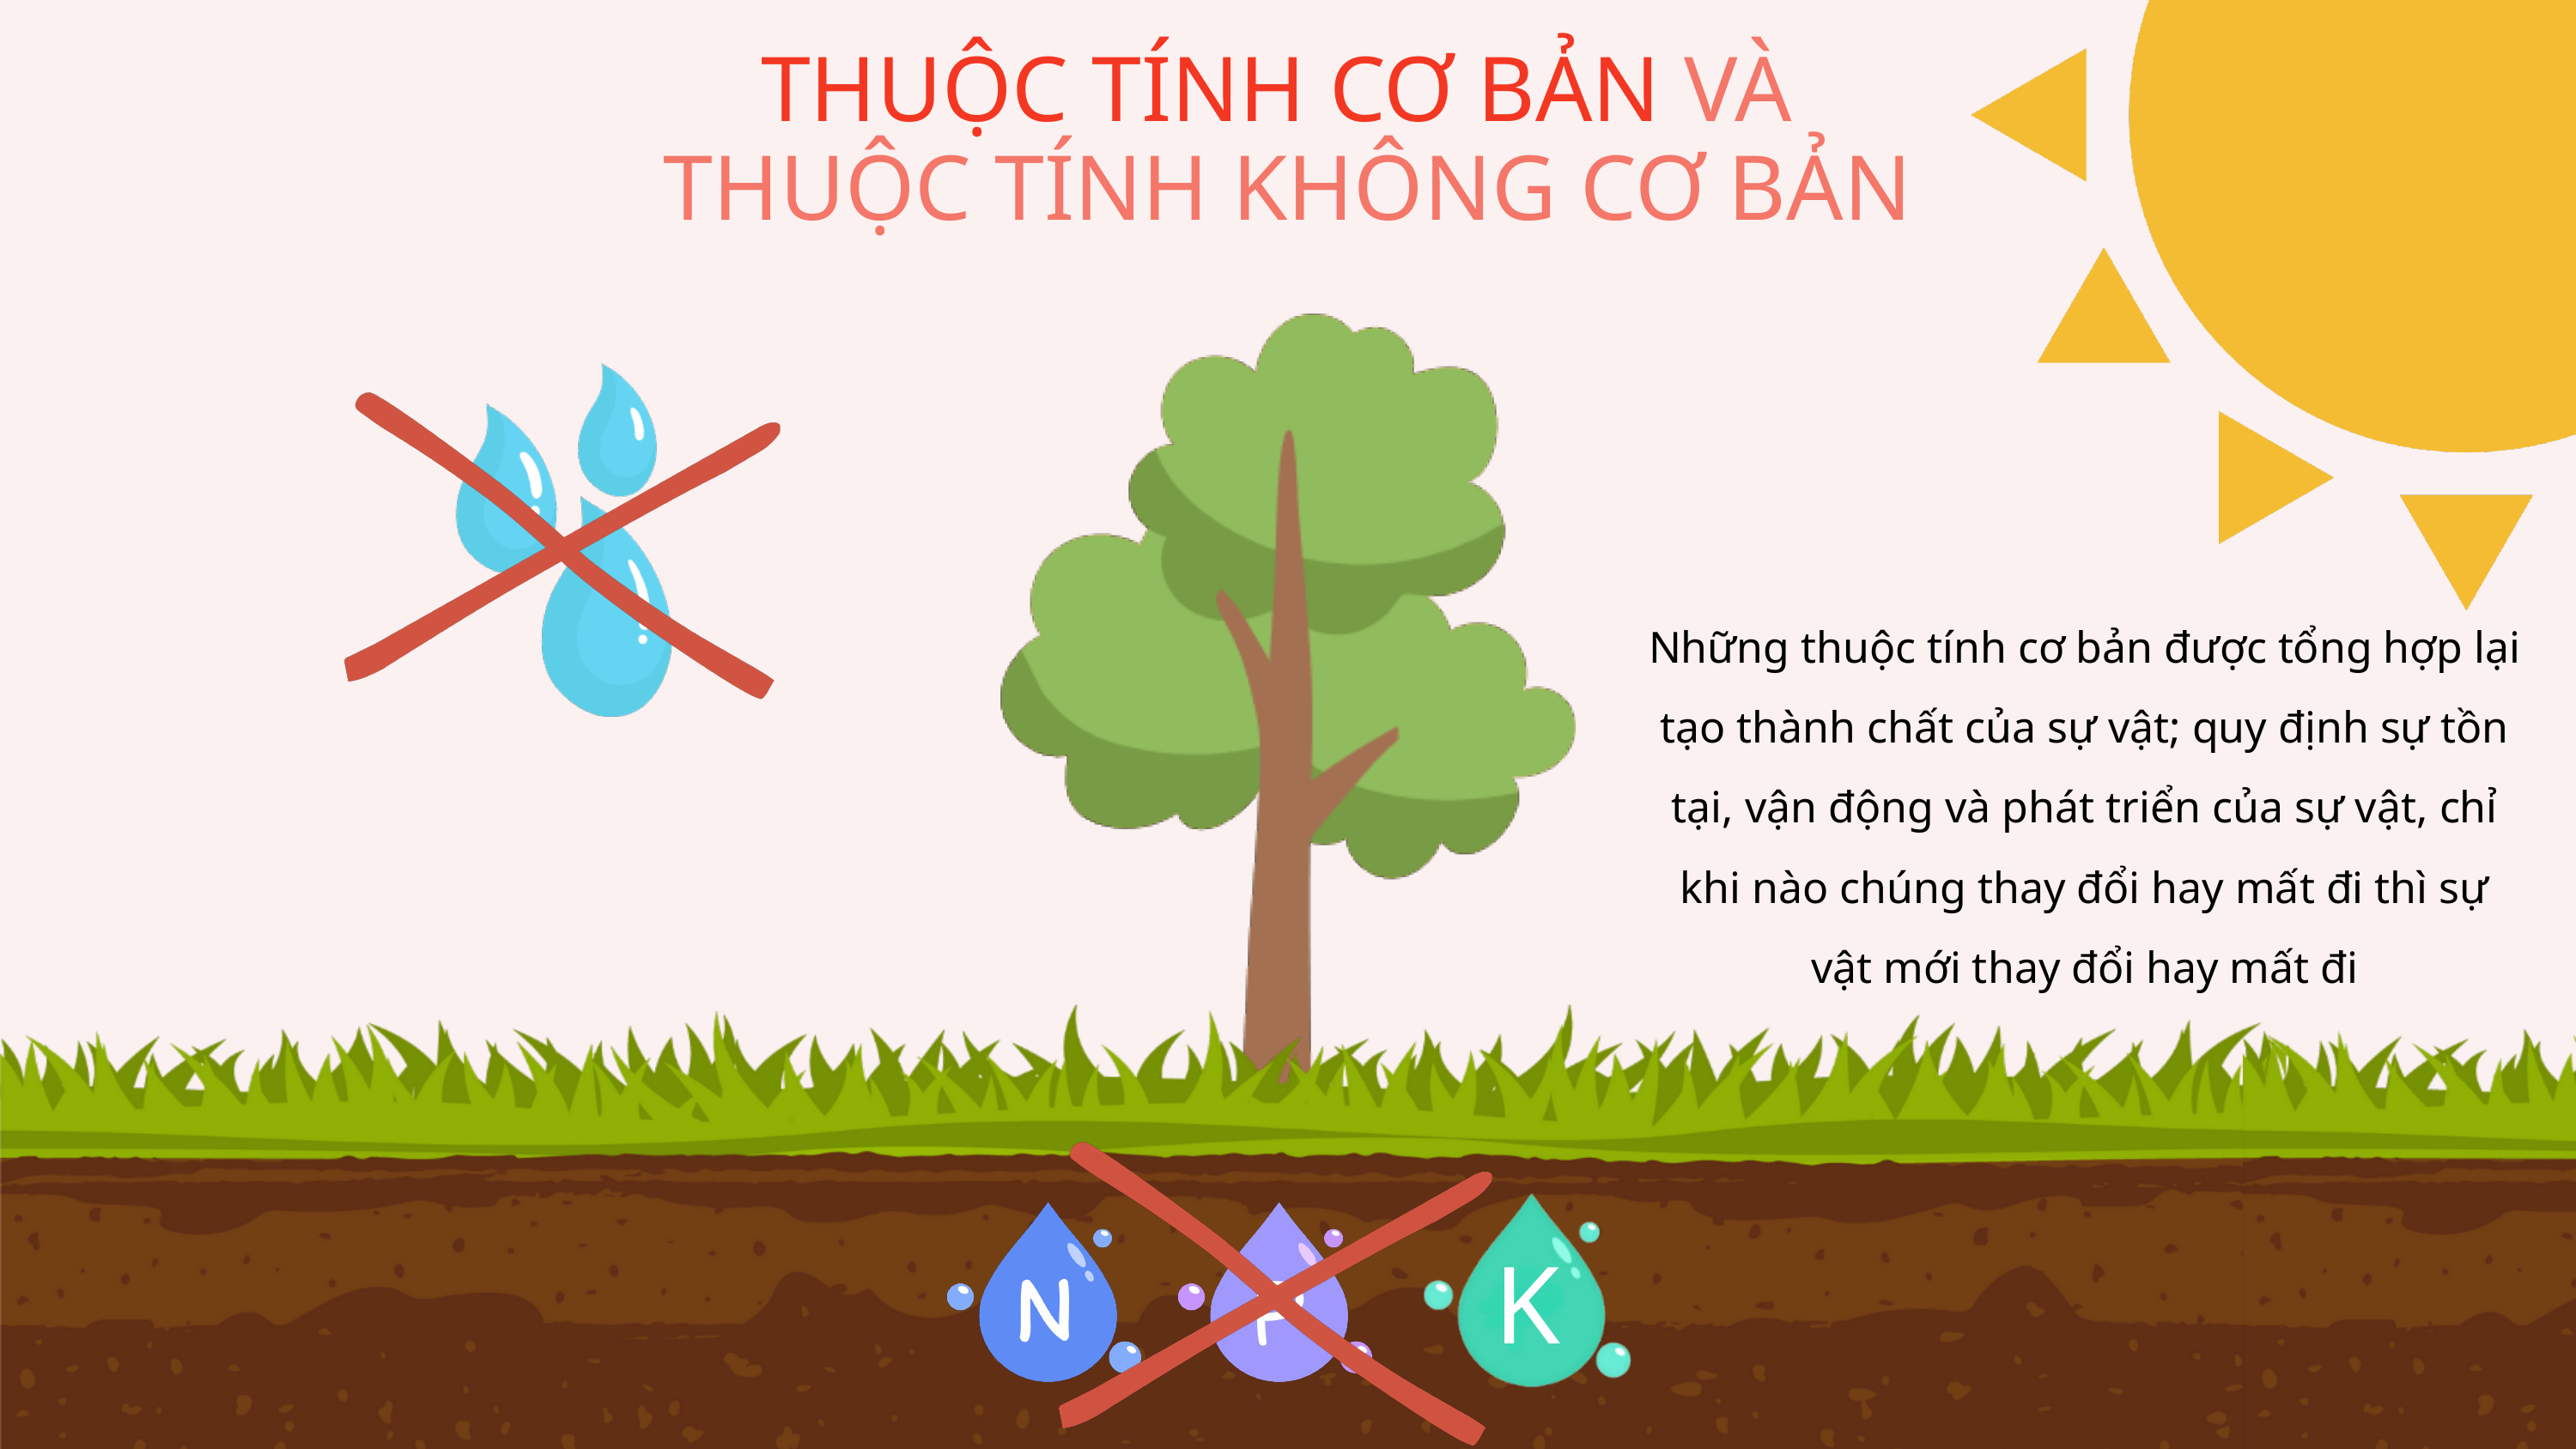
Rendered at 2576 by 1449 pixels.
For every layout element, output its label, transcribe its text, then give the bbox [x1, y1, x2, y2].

text_box [1971, 0, 2576, 610]
text_box [452, 700, 672, 724]
text_box THUỘC TÍNH CƠ BẢN VÀ THUỘC TÍNH KHÔNG CƠ BẢN [562, 40, 1971, 239]
text_box [343, 388, 781, 700]
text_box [1407, 1182, 1649, 1402]
text_box [0, 1004, 2242, 1449]
text_box [999, 308, 1577, 1004]
text_box [945, 1202, 1058, 1383]
text_box Những thuộc tính cơ bản được tổng hợp lại tạo thành chất của sự vật; quy định sự tồn tại, vận động và phát triển của sự vật, chỉ khi nào chúng thay đổi hay mất đi thì sự vật mới thay đổi hay mất đi [1647, 591, 2522, 992]
text_box [1058, 1137, 1492, 1446]
text_box [452, 363, 672, 388]
text_box [2242, 1004, 2576, 1449]
